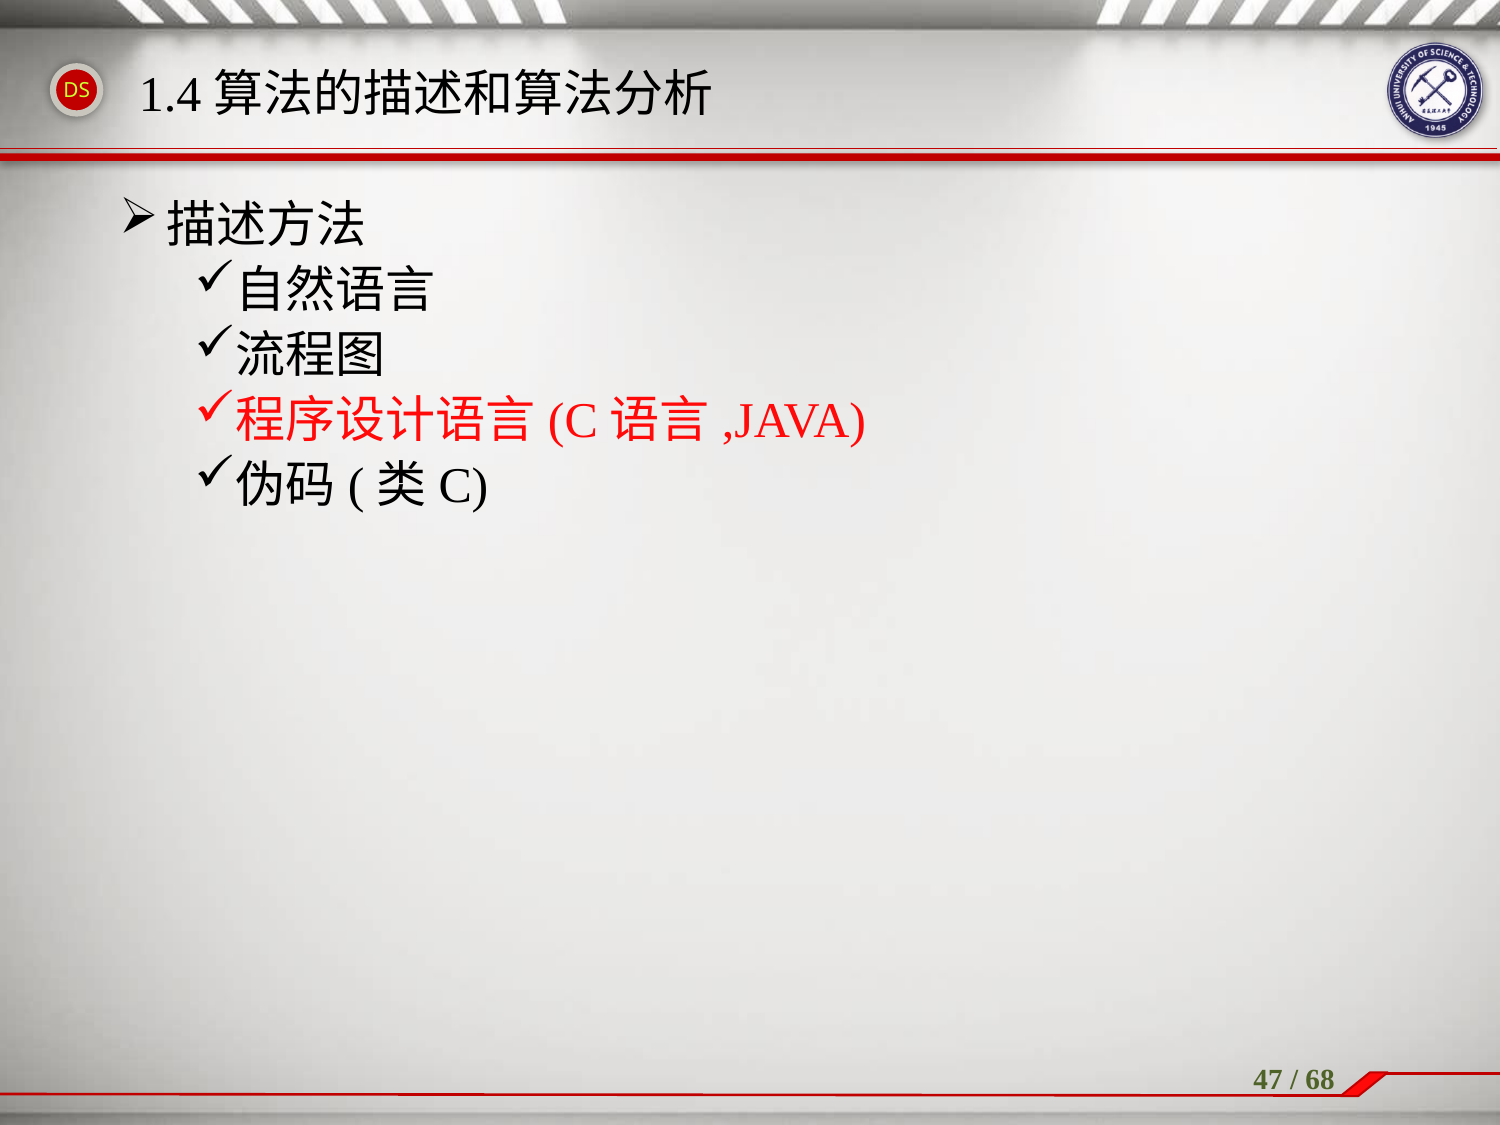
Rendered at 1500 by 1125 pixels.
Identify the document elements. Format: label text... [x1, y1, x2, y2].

title 1.4算法的描述和算法分析 [123, 44, 1318, 138]
list 描述方法 自然语言 流程图 程序设计语言(C语言,JAVA) 伪码(类C) [29, 184, 1471, 1083]
picture [0, 1075, 1500, 1125]
picture [0, 161, 1500, 1094]
picture [0, 0, 1500, 153]
